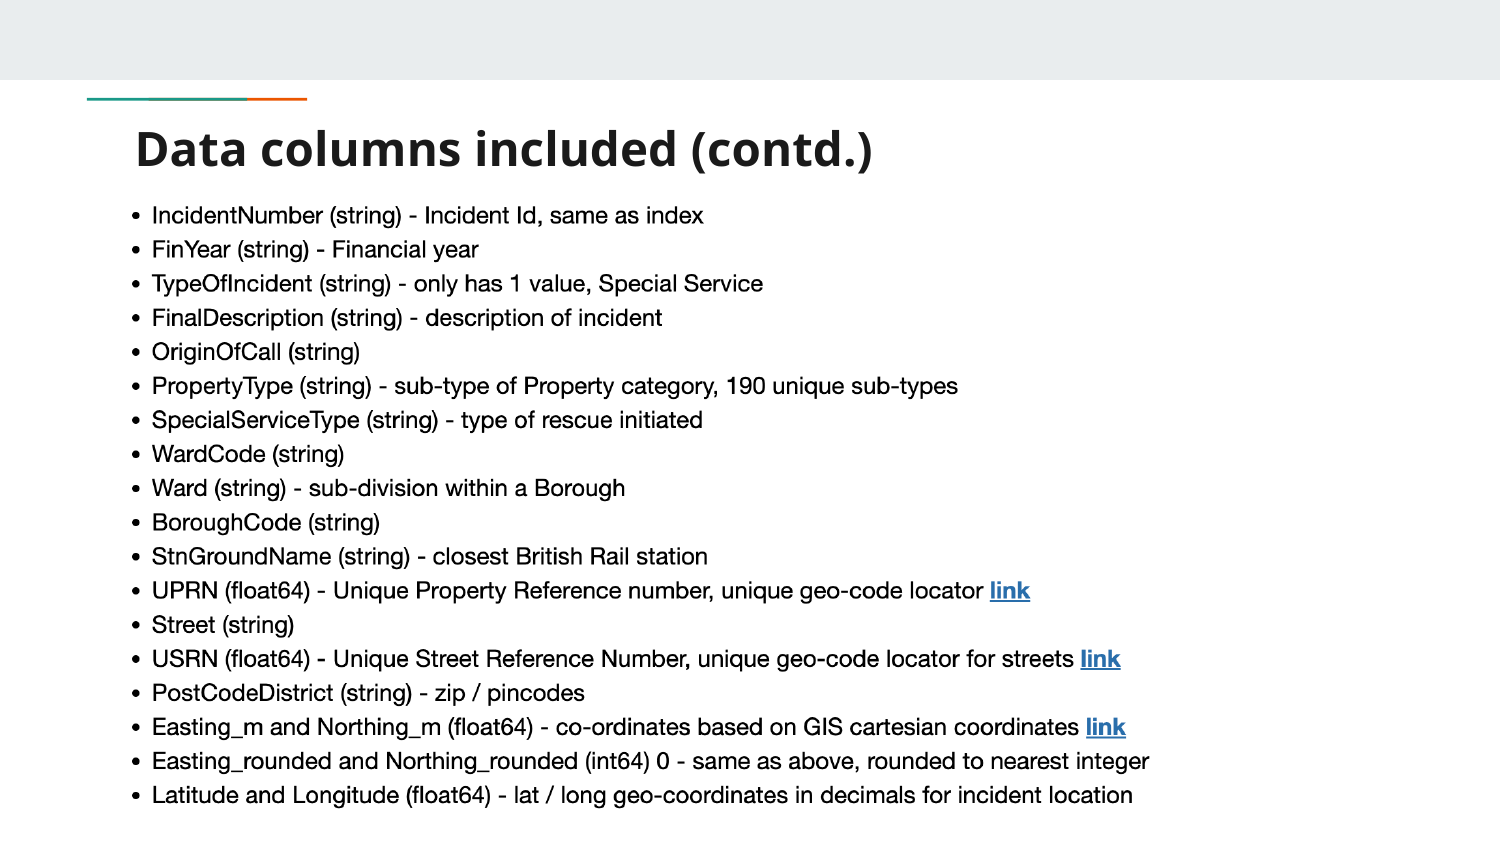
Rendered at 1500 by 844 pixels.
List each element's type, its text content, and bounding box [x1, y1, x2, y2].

title Data columns included (contd.) [119, 103, 1381, 192]
picture [99, 191, 1174, 820]
